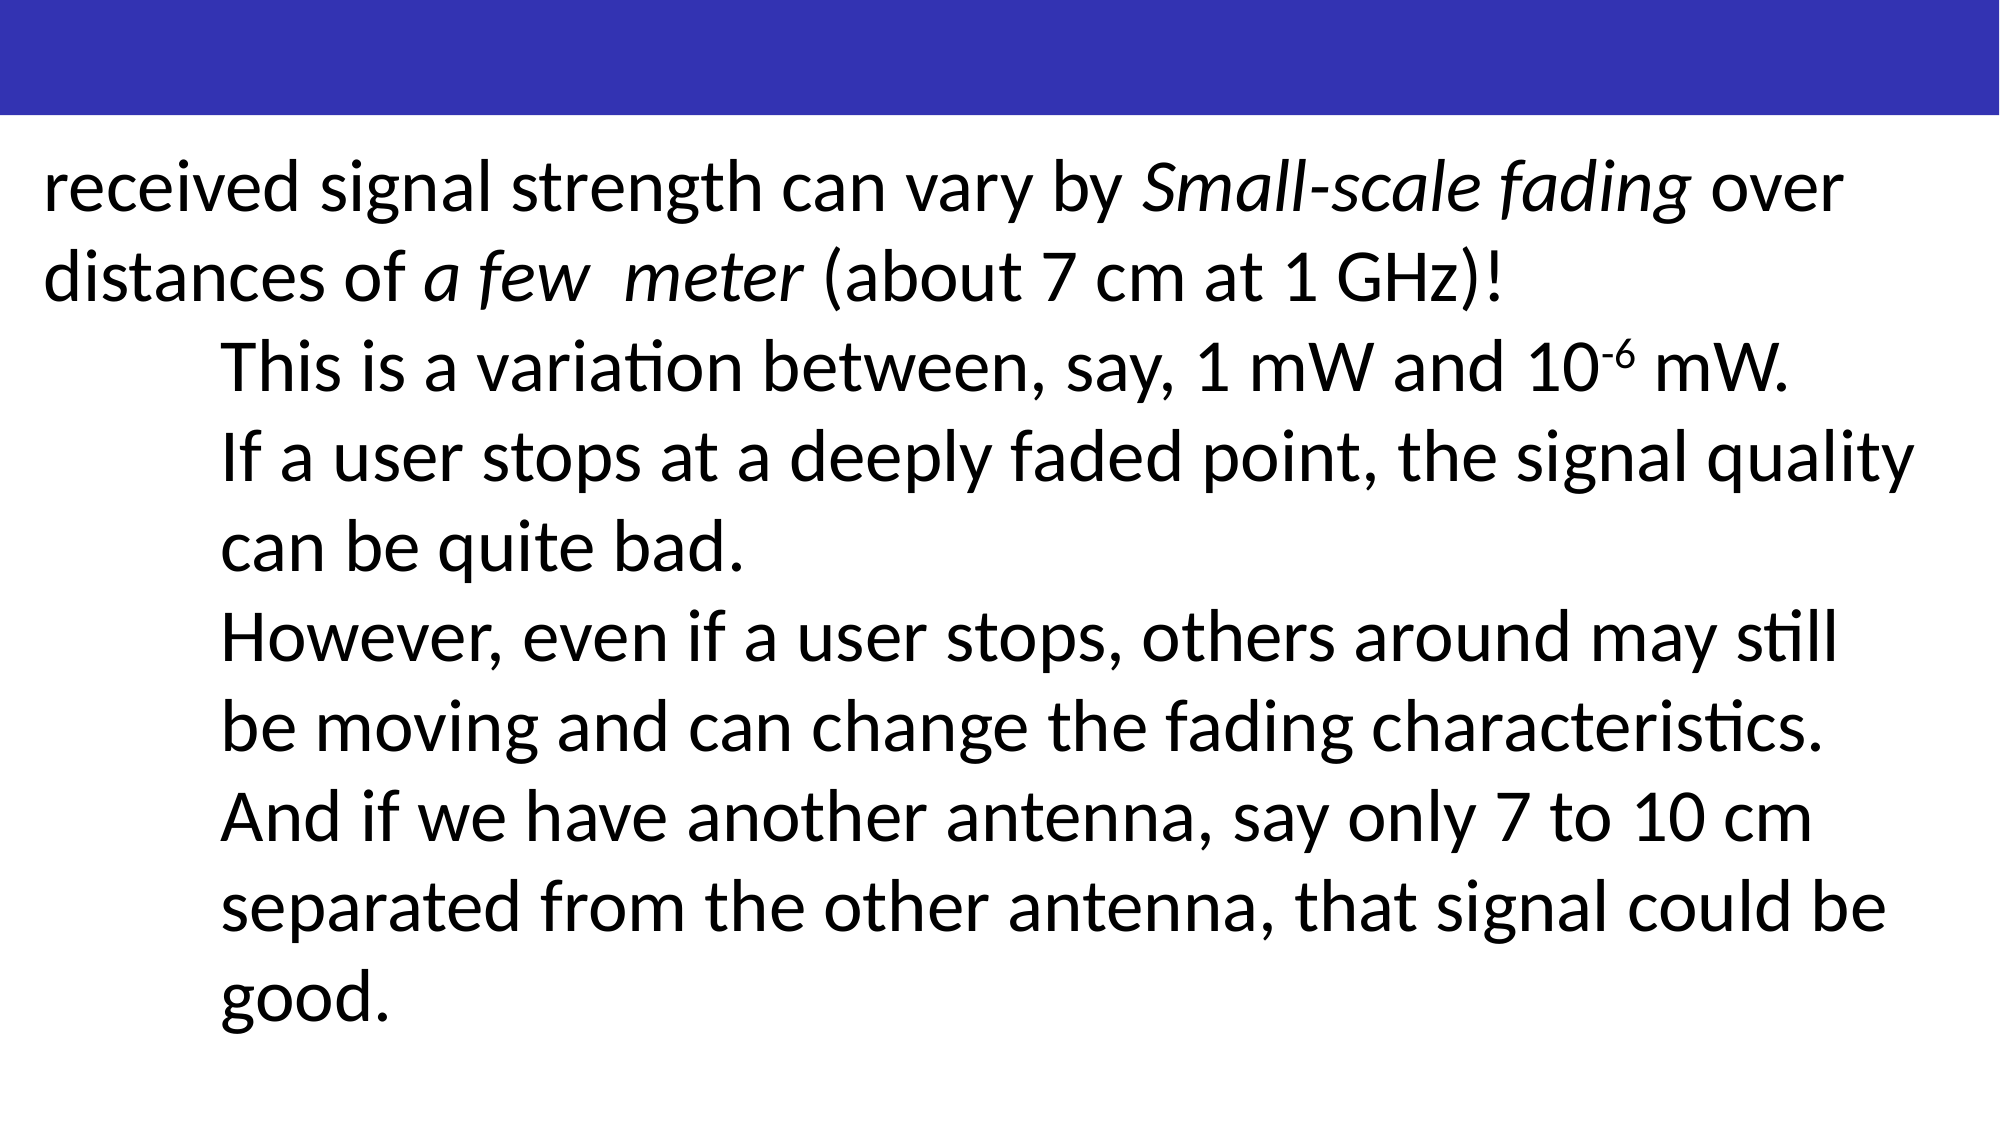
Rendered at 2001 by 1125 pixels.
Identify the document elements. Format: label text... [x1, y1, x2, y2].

list received signal strength can vary by Small-scale fading over distances of a few meter (about 7 cm at 1 GHz)! This is a variation between, say, 1 mW and 10-6 mW. If a user stops at a deeply faded point, the signal quality can be quite bad. However, even if a user stops, others around may still be moving and can change the fading characteristics. And if we have another antenna, say only 7 to 10 cm separated from the other antenna, that signal could be good. [43, 135, 1933, 1125]
